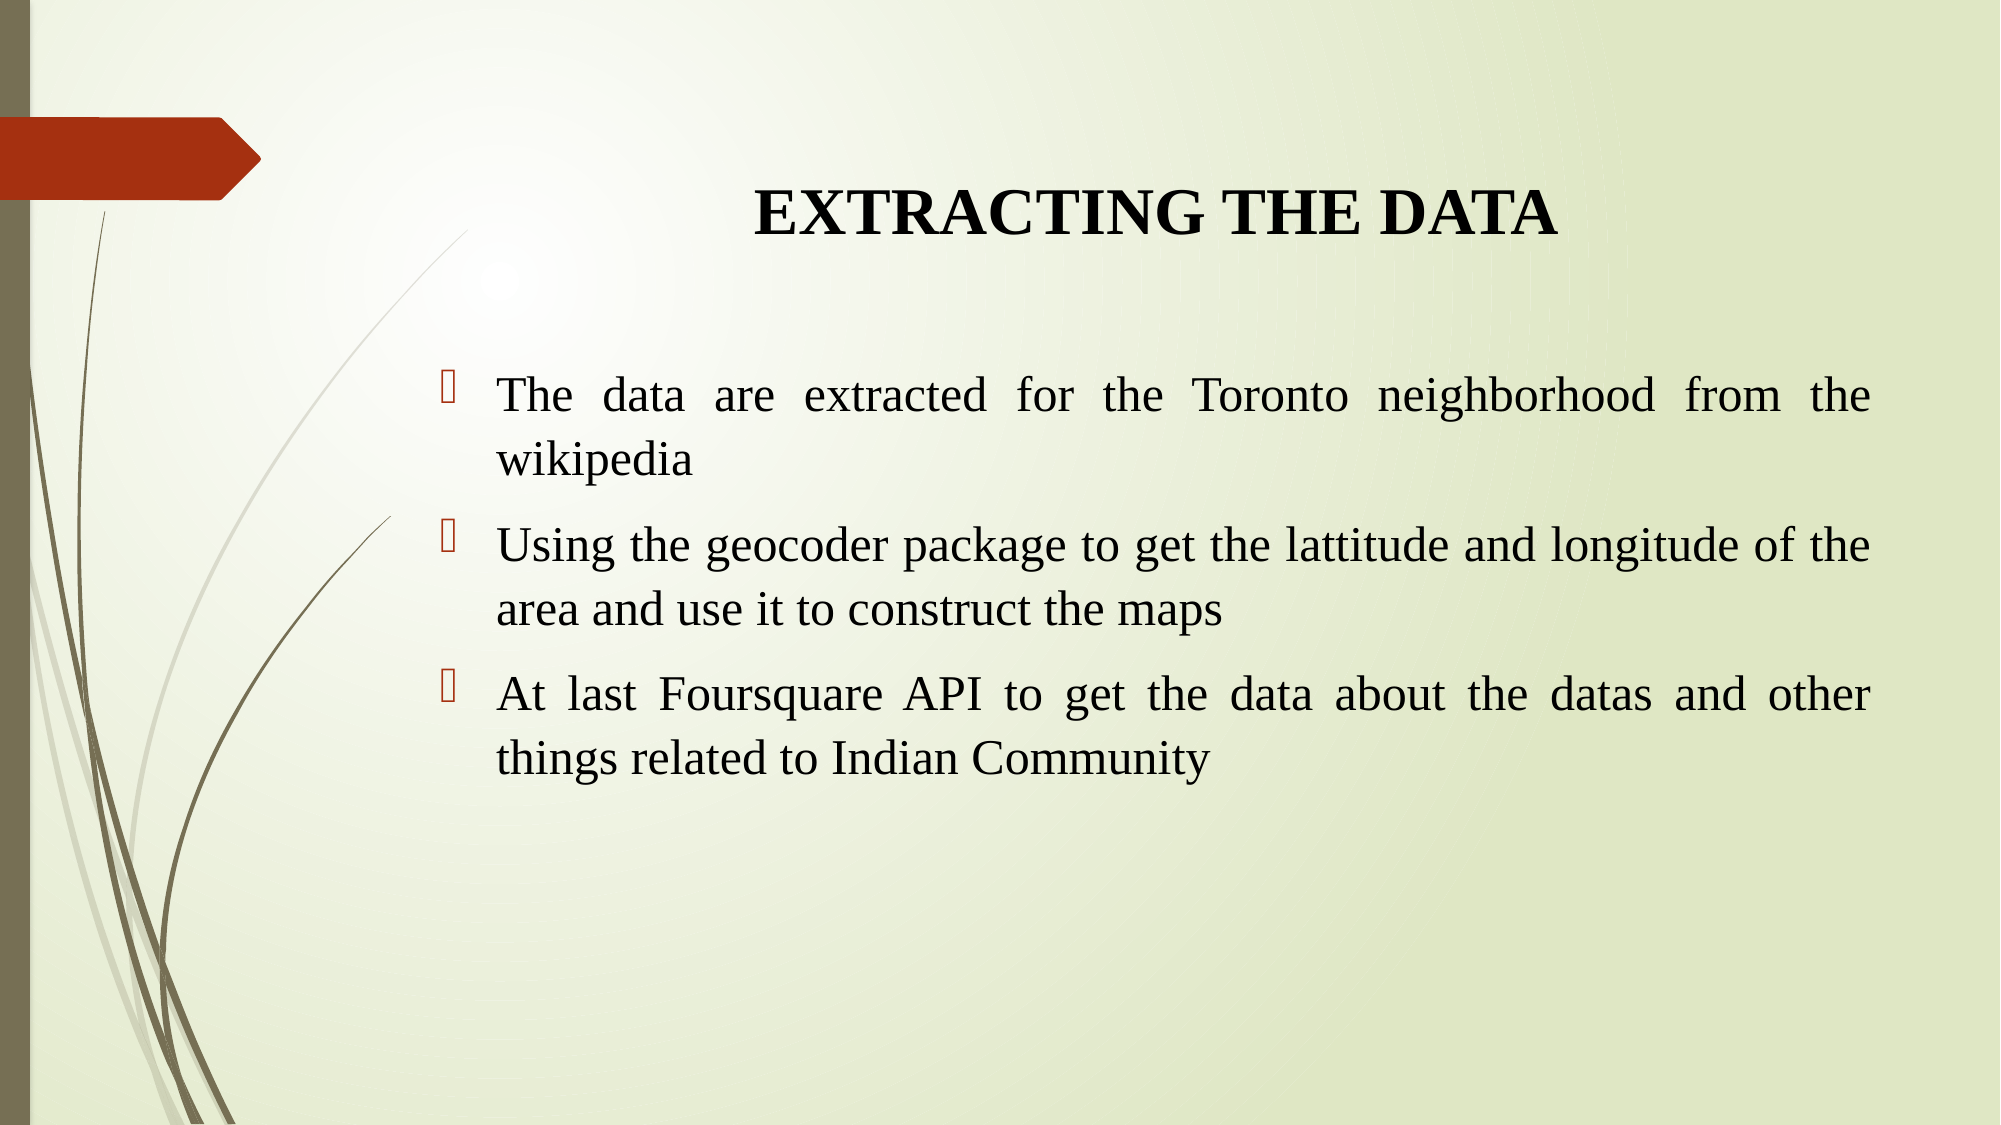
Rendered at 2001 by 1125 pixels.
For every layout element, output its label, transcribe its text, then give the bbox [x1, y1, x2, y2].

title EXTRACTING THE DATA [425, 102, 1888, 313]
list The data are extracted for the Toronto neighborhood from the wikipedia Using the geocoder package to get the lattitude and longitude of the area and use it to construct the maps At last Foursquare API to get the data about the datas and other things related to Indian Community [424, 350, 1888, 970]
